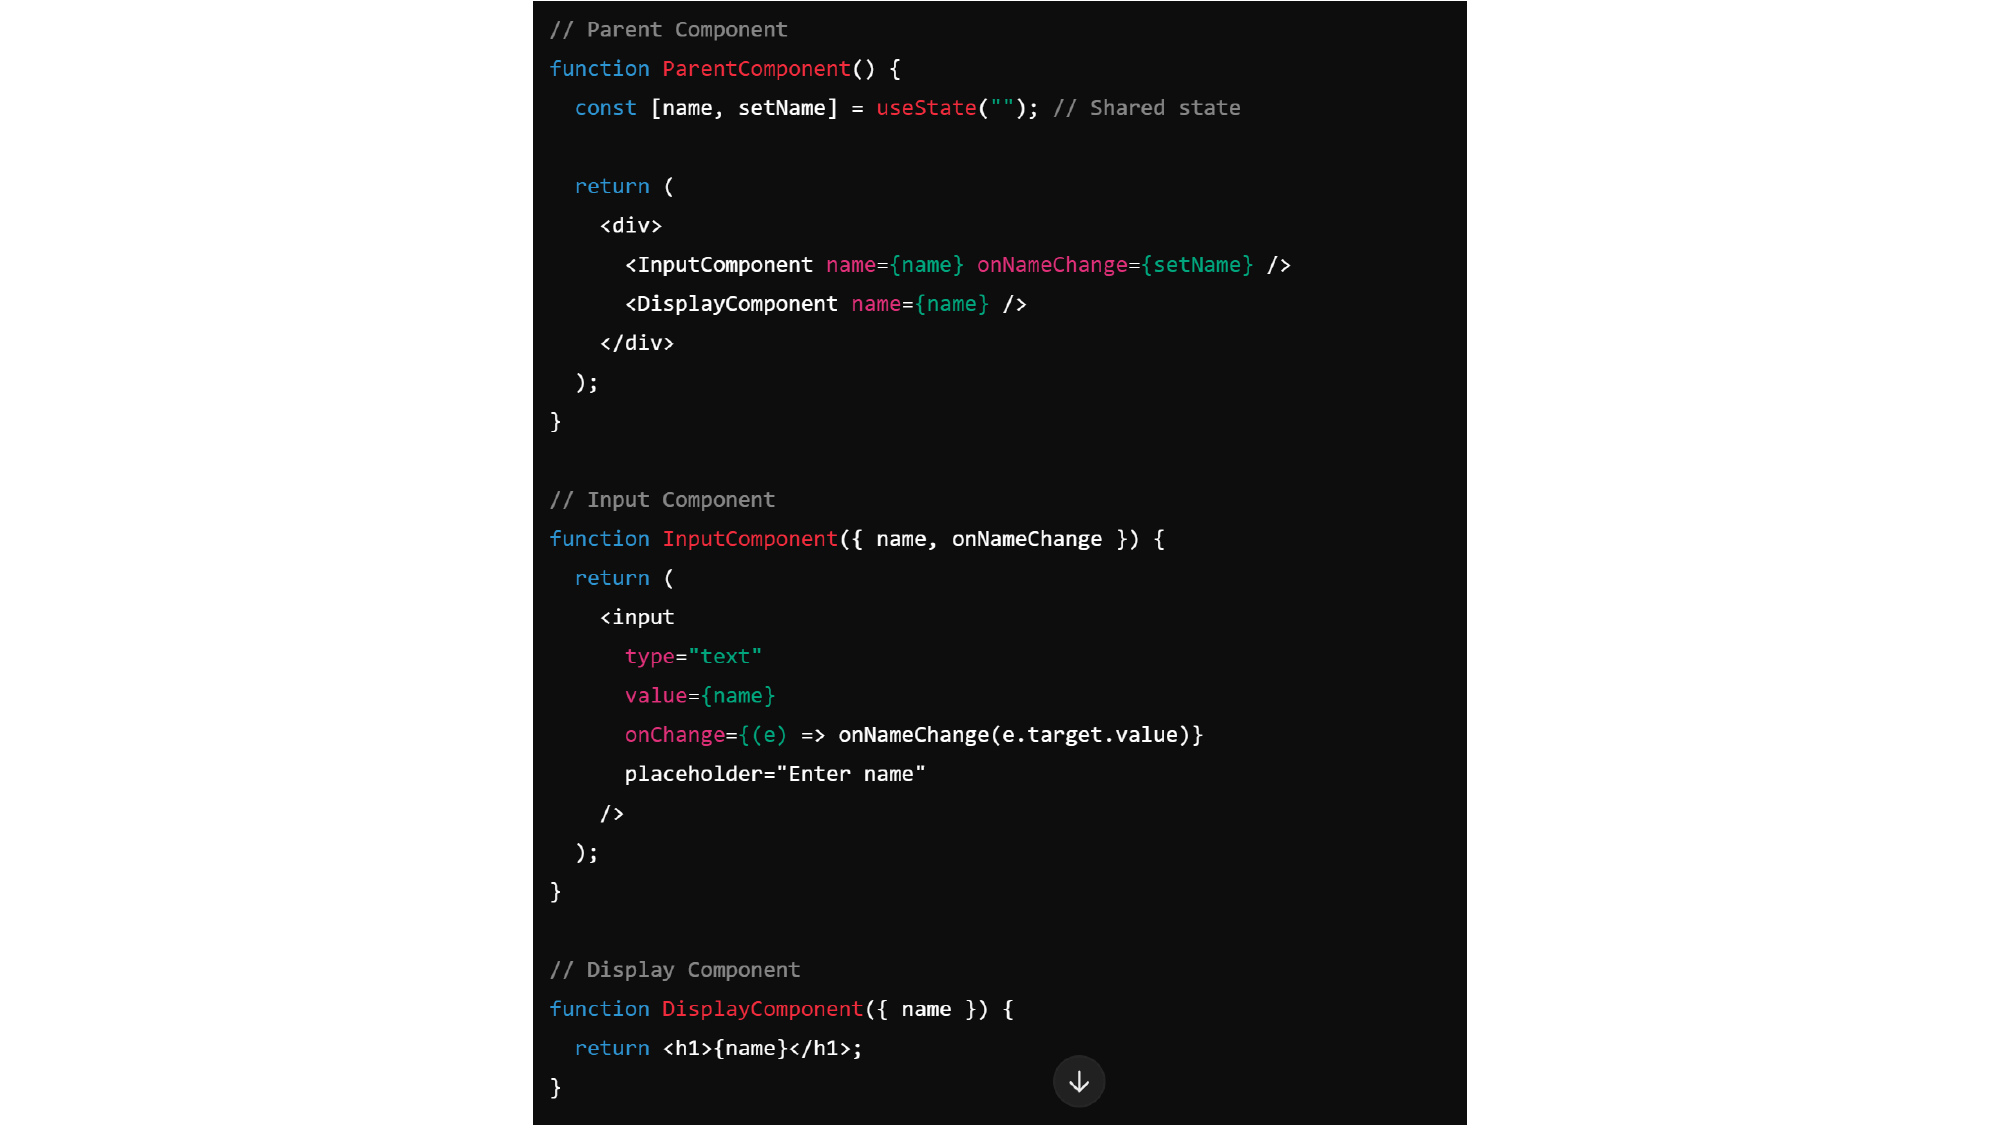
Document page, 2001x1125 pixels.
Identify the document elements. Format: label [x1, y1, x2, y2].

list [533, 0, 1467, 1125]
